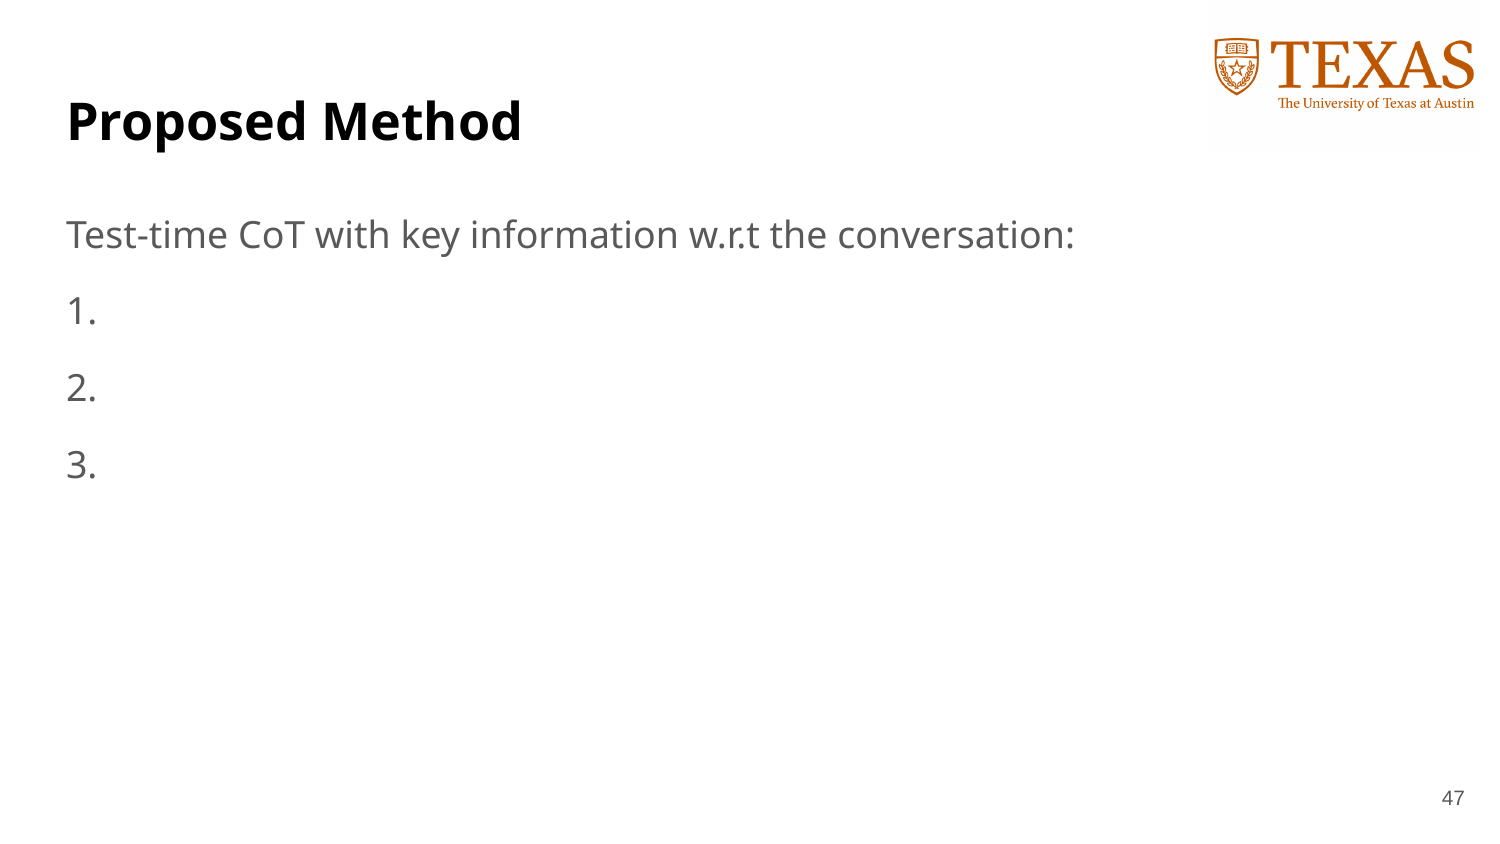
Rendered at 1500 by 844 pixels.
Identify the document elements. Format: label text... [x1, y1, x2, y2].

slide_number 47 [1389, 764, 1480, 830]
picture [1209, 0, 1480, 150]
title Proposed Method [51, 72, 1449, 167]
list Test-time CoT with key information w.r.t the conversation: Tactics used in the previous turns of the conversation Perceived empathy rating of the previous assistant messages User’s intent for the current turn of the conversation [51, 189, 1449, 750]
